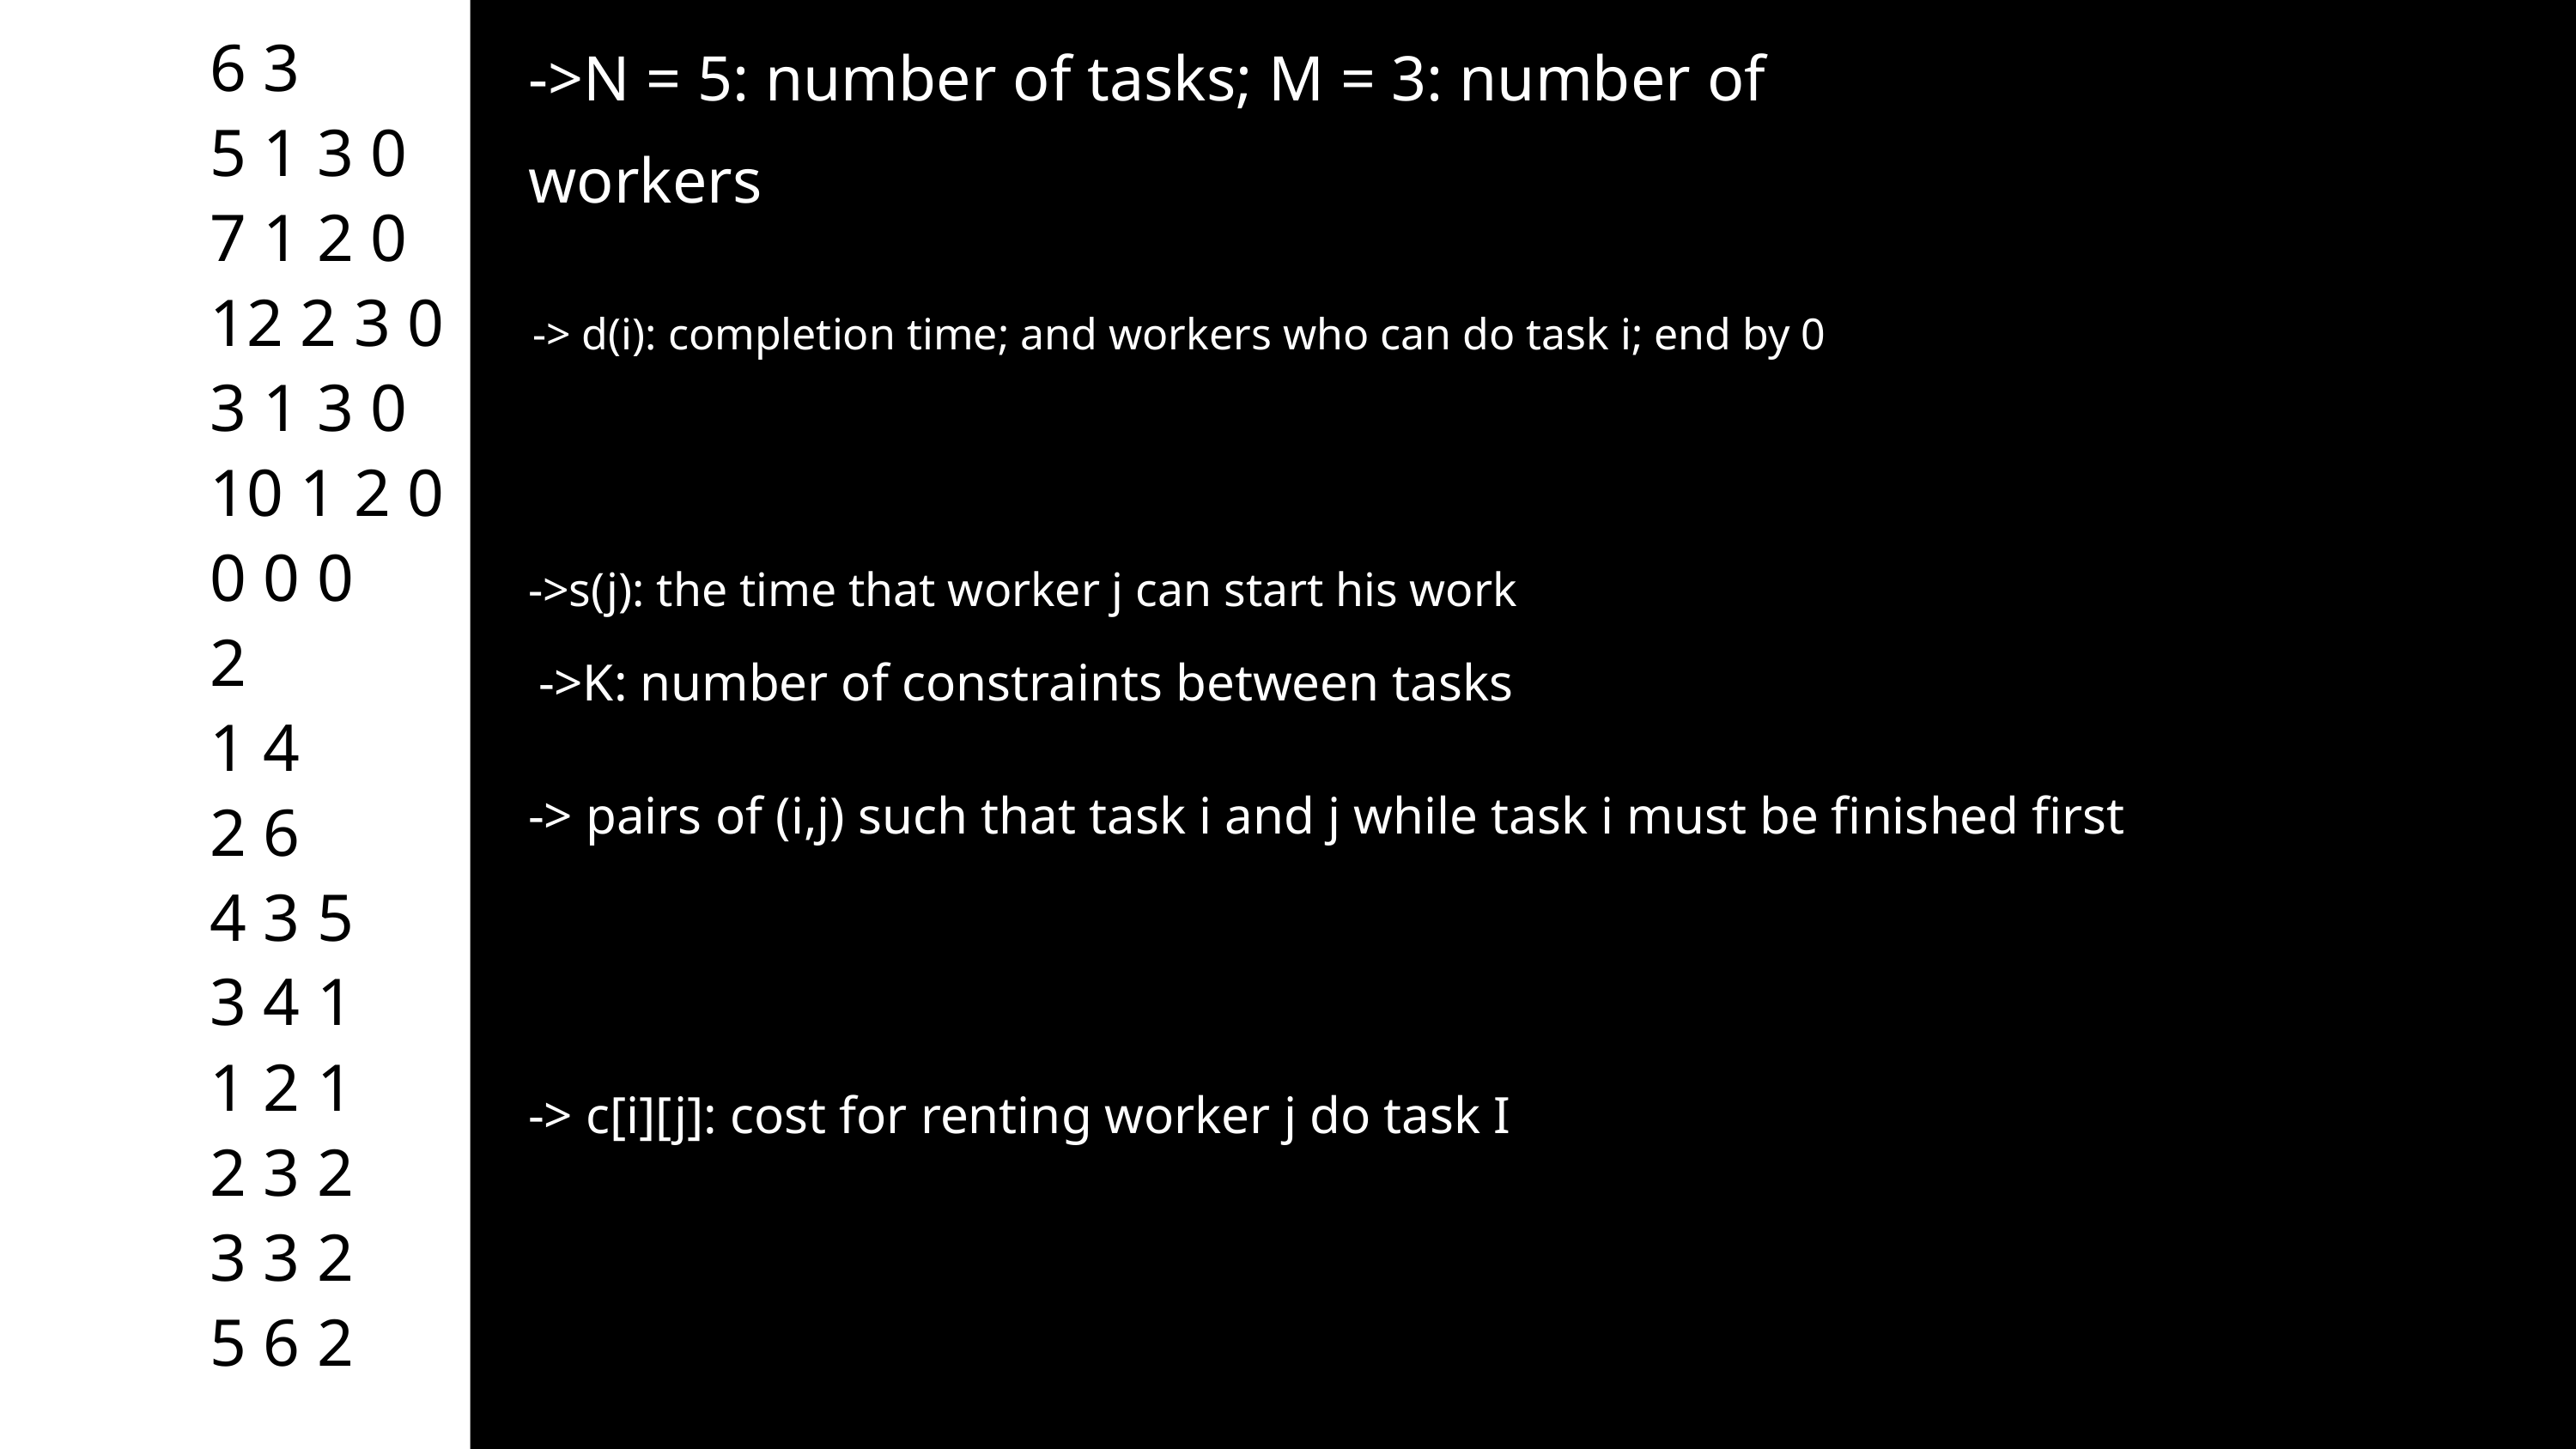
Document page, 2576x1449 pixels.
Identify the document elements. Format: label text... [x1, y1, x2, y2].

text_box ->s(j): the time that worker j can start his work [638, 538, 1646, 616]
text_box -> c[i][j]: cost for renting worker j do task I [528, 1058, 1646, 1143]
text_box -> d(i): completion time; and workers who can do task i; end by 0 [638, 286, 2153, 359]
text_box ->N = 5: number of tasks; M = 3: number of workers [528, 10, 1976, 286]
text_box ->K: number of constraints between tasks [638, 626, 1617, 711]
text_box [0, 0, 471, 1449]
text_box -> pairs of (i,j) such that task i and j while task i must be finished first [638, 759, 2395, 844]
text_box 6 3 5 1 3 0 7 1 2 0 12 2 3 0 3 1 3 0 10 1 2 0 0 0 0 2 1 4 2 6 4 3 5 3 4 1 1 2 1 2 3 2 3 3 2 5 6 2 [210, 19, 638, 1449]
